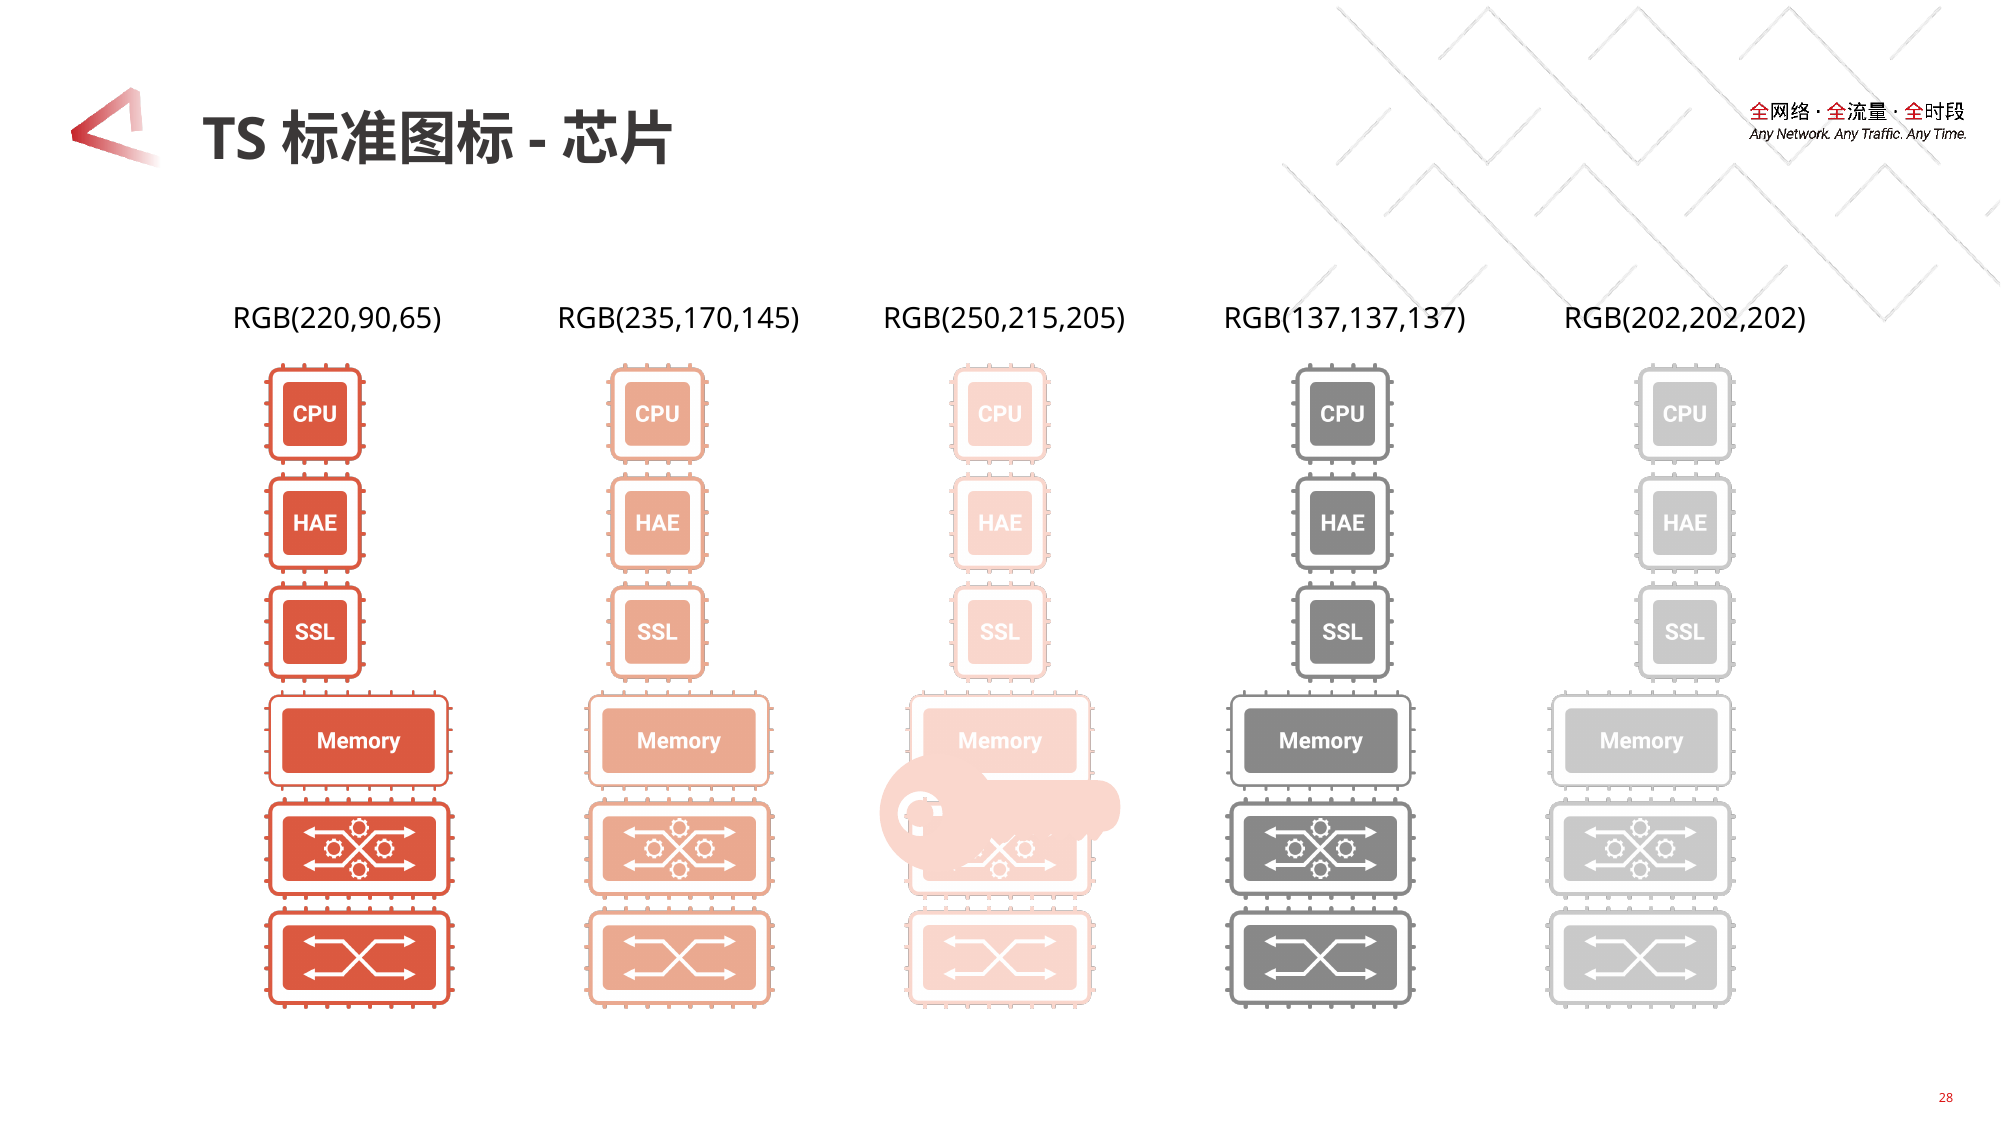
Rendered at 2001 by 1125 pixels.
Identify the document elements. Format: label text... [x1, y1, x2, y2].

text_box RGB(137,137,137) [1208, 291, 1481, 342]
text_box RGB(250,215,205) [868, 291, 1141, 342]
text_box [879, 753, 1121, 872]
text_box RGB(202,202,202) [1549, 291, 1821, 342]
text_box RGB(235,170,145) [542, 291, 815, 342]
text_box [264, 363, 1736, 1009]
text_box RGB(220,90,65) [217, 291, 457, 342]
picture [1236, 0, 2001, 394]
title TS标准图标-芯片 [187, 45, 1494, 193]
picture [68, 66, 187, 172]
